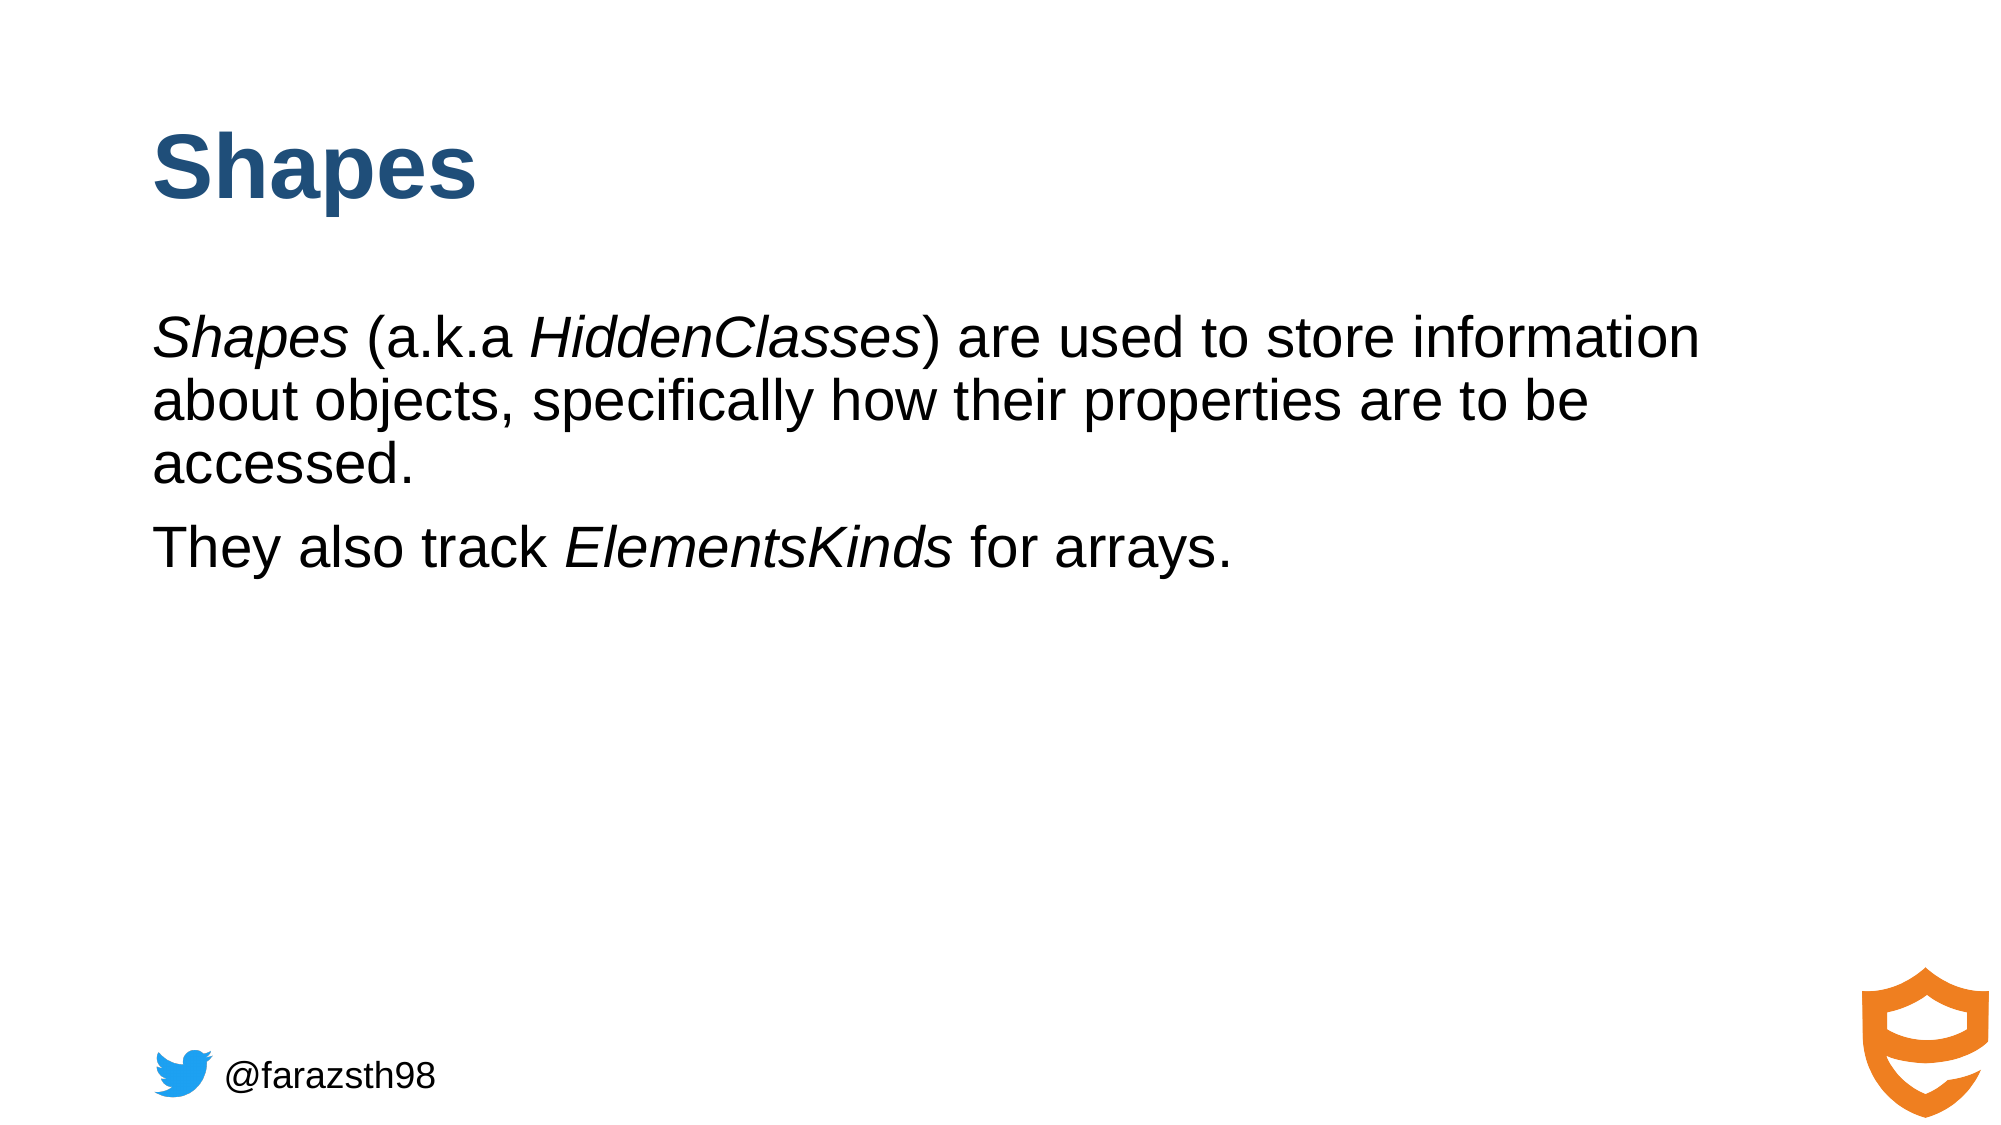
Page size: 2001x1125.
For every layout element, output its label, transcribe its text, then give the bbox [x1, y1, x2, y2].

picture [137, 1027, 230, 1120]
list Shapes (a.k.a HiddenClasses) are used to store information about objects, specifically how their properties are to be accessed. They also track ElementsKinds for arrays. [137, 299, 1863, 1014]
title Shapes [137, 59, 1863, 278]
picture [1862, 967, 1989, 1118]
